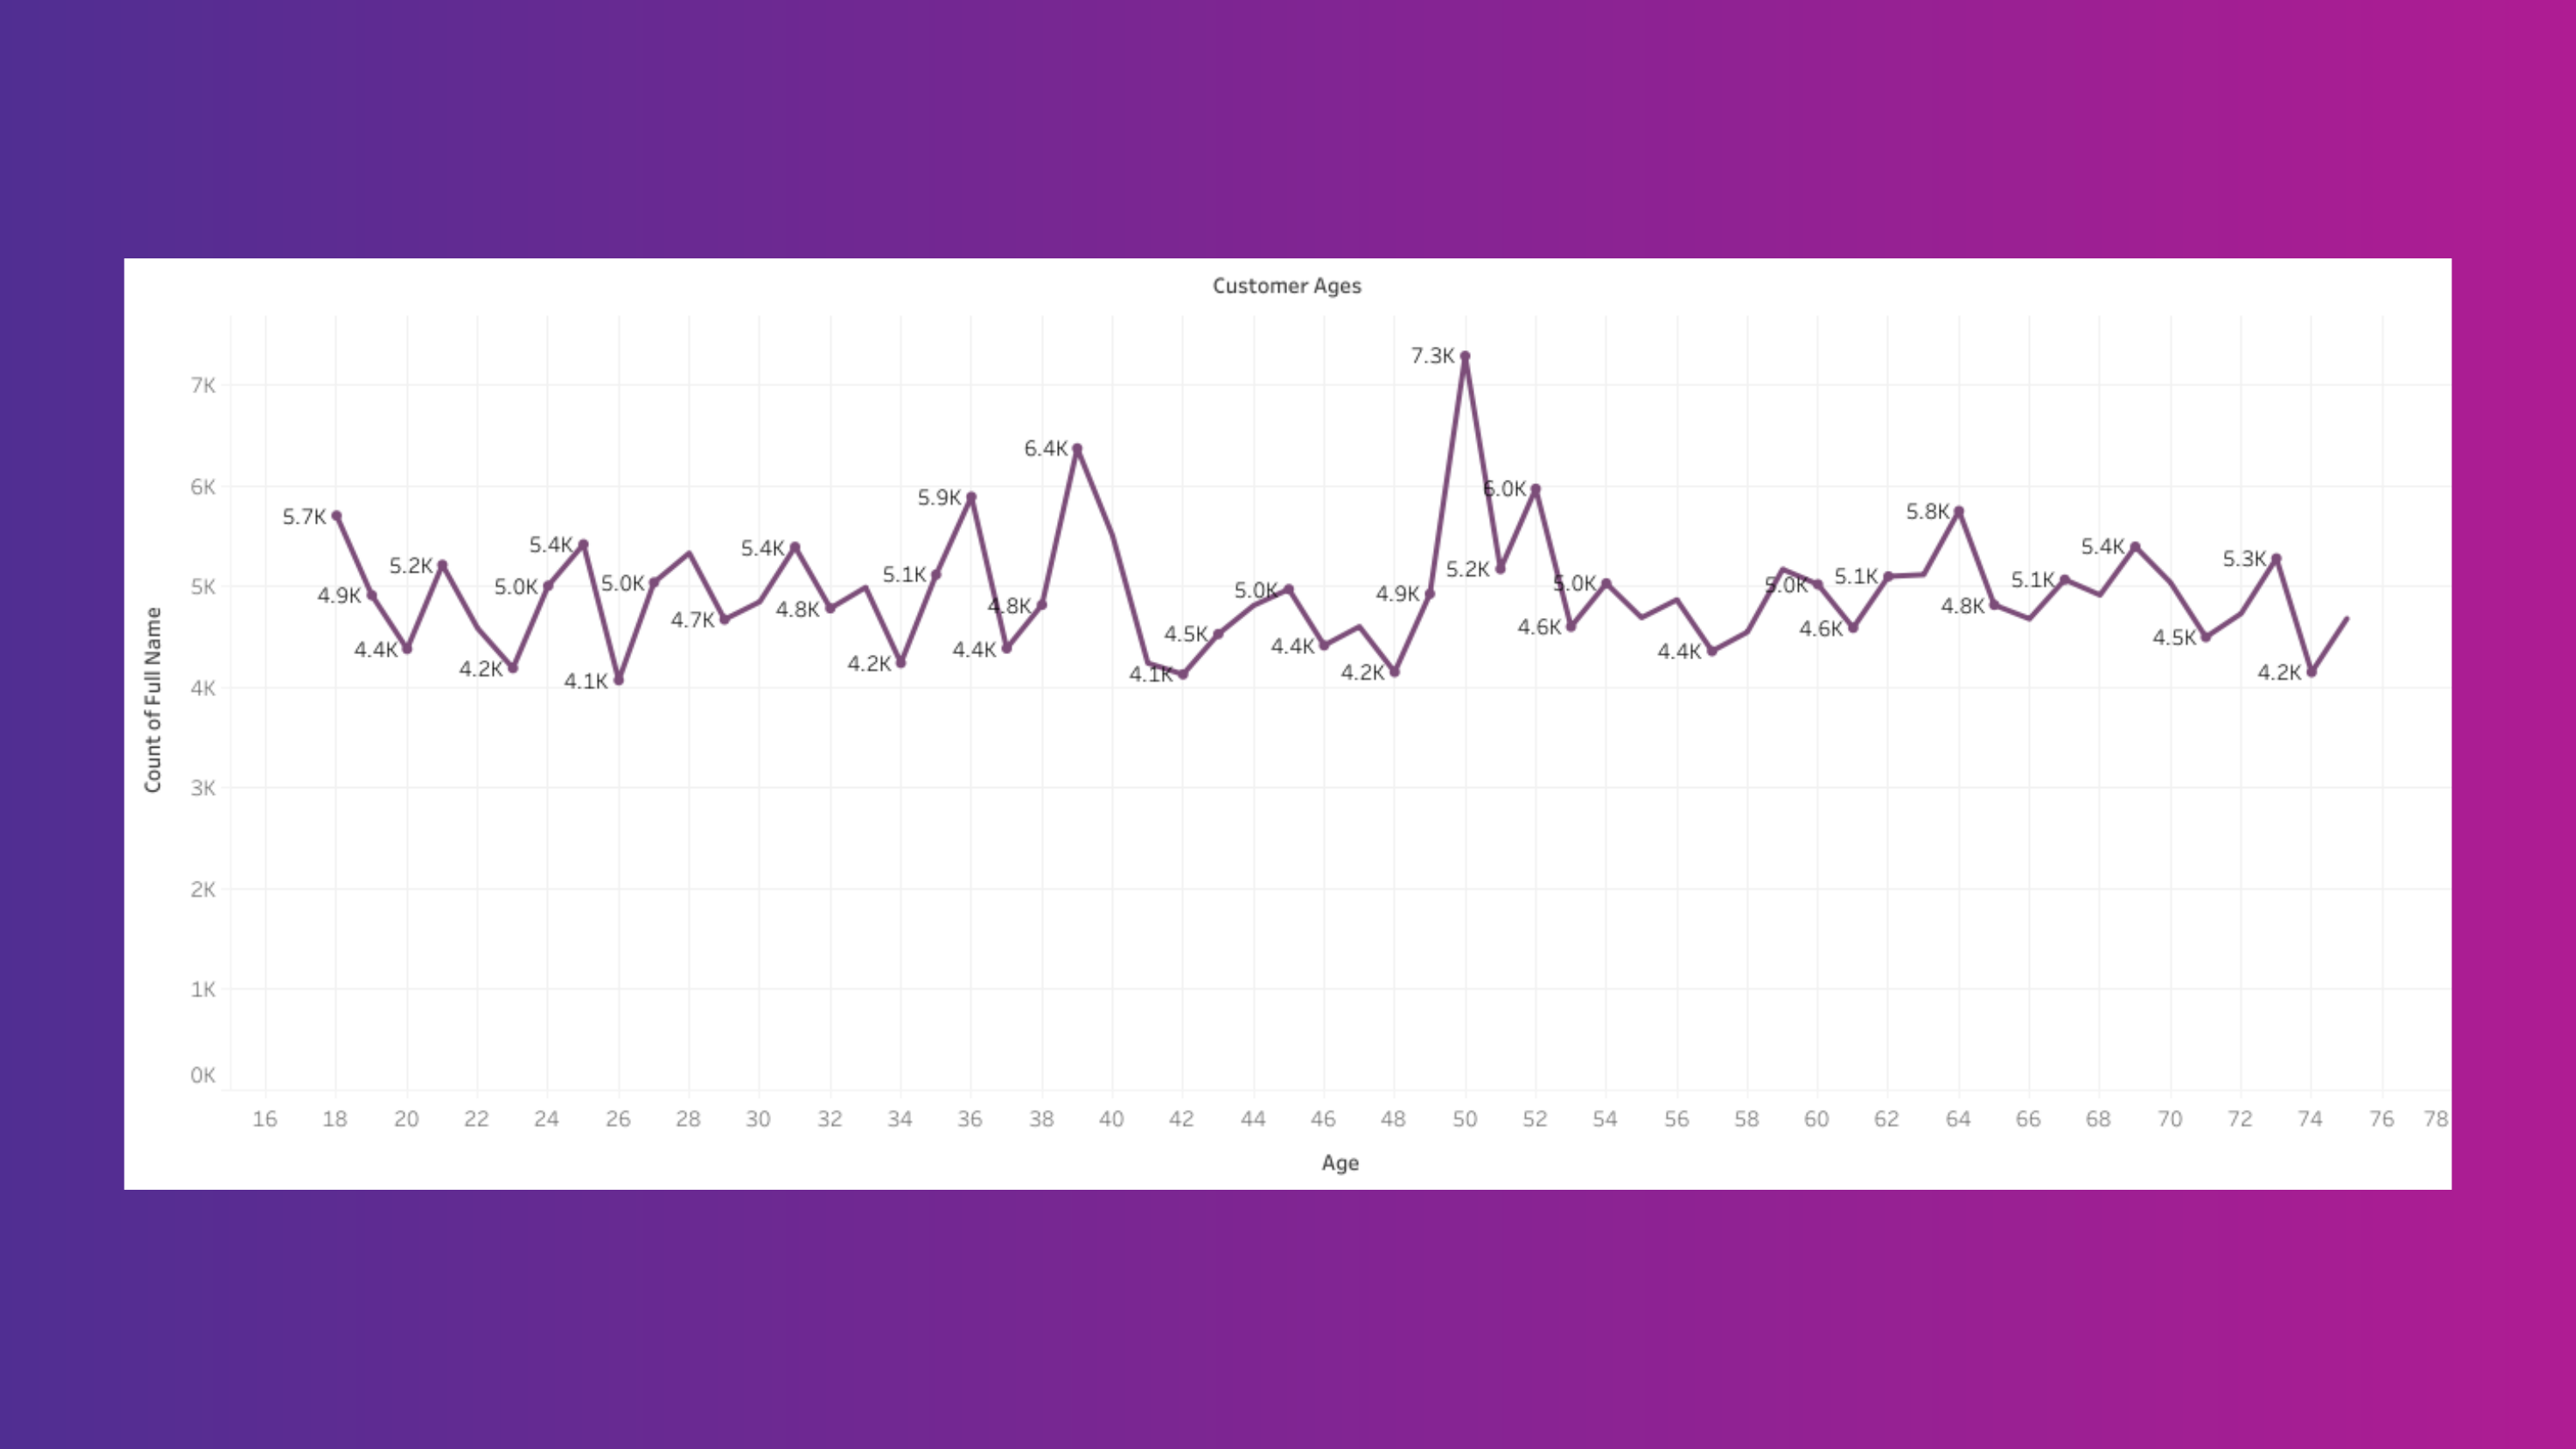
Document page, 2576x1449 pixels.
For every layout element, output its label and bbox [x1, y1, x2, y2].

text_box [124, 258, 2452, 1190]
